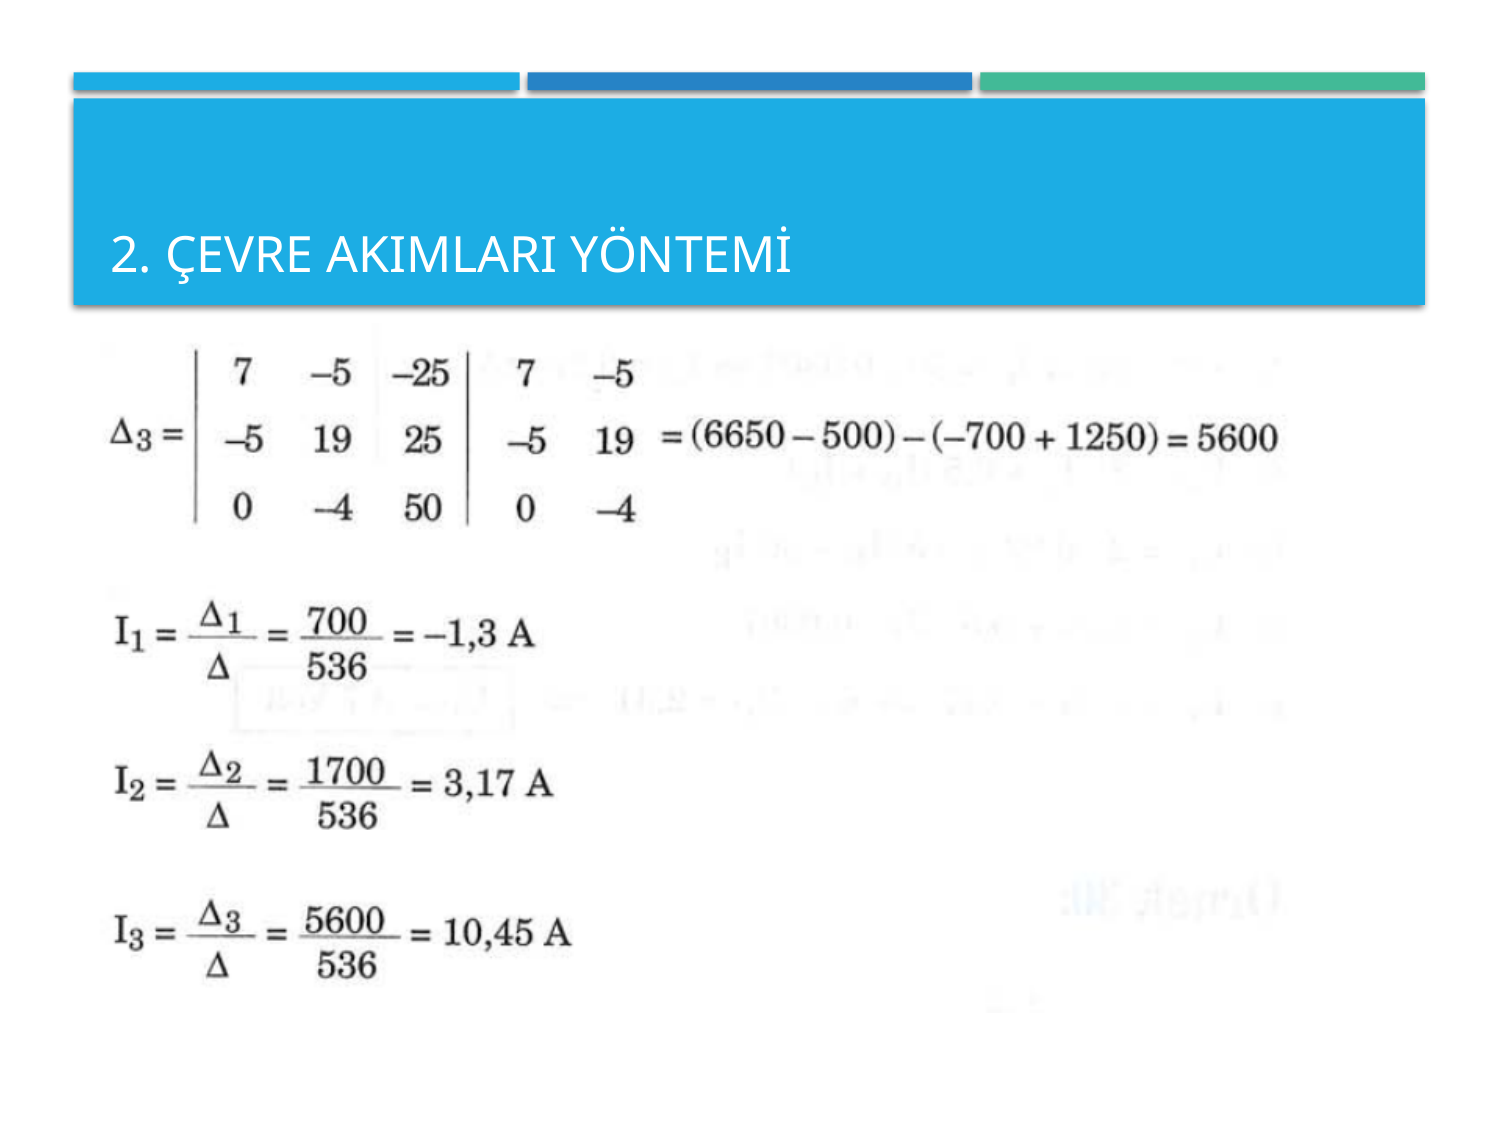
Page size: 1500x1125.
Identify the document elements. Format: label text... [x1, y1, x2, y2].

picture [94, 322, 1296, 1013]
title 2. Çevre akımları yöntemi [95, 112, 1406, 291]
